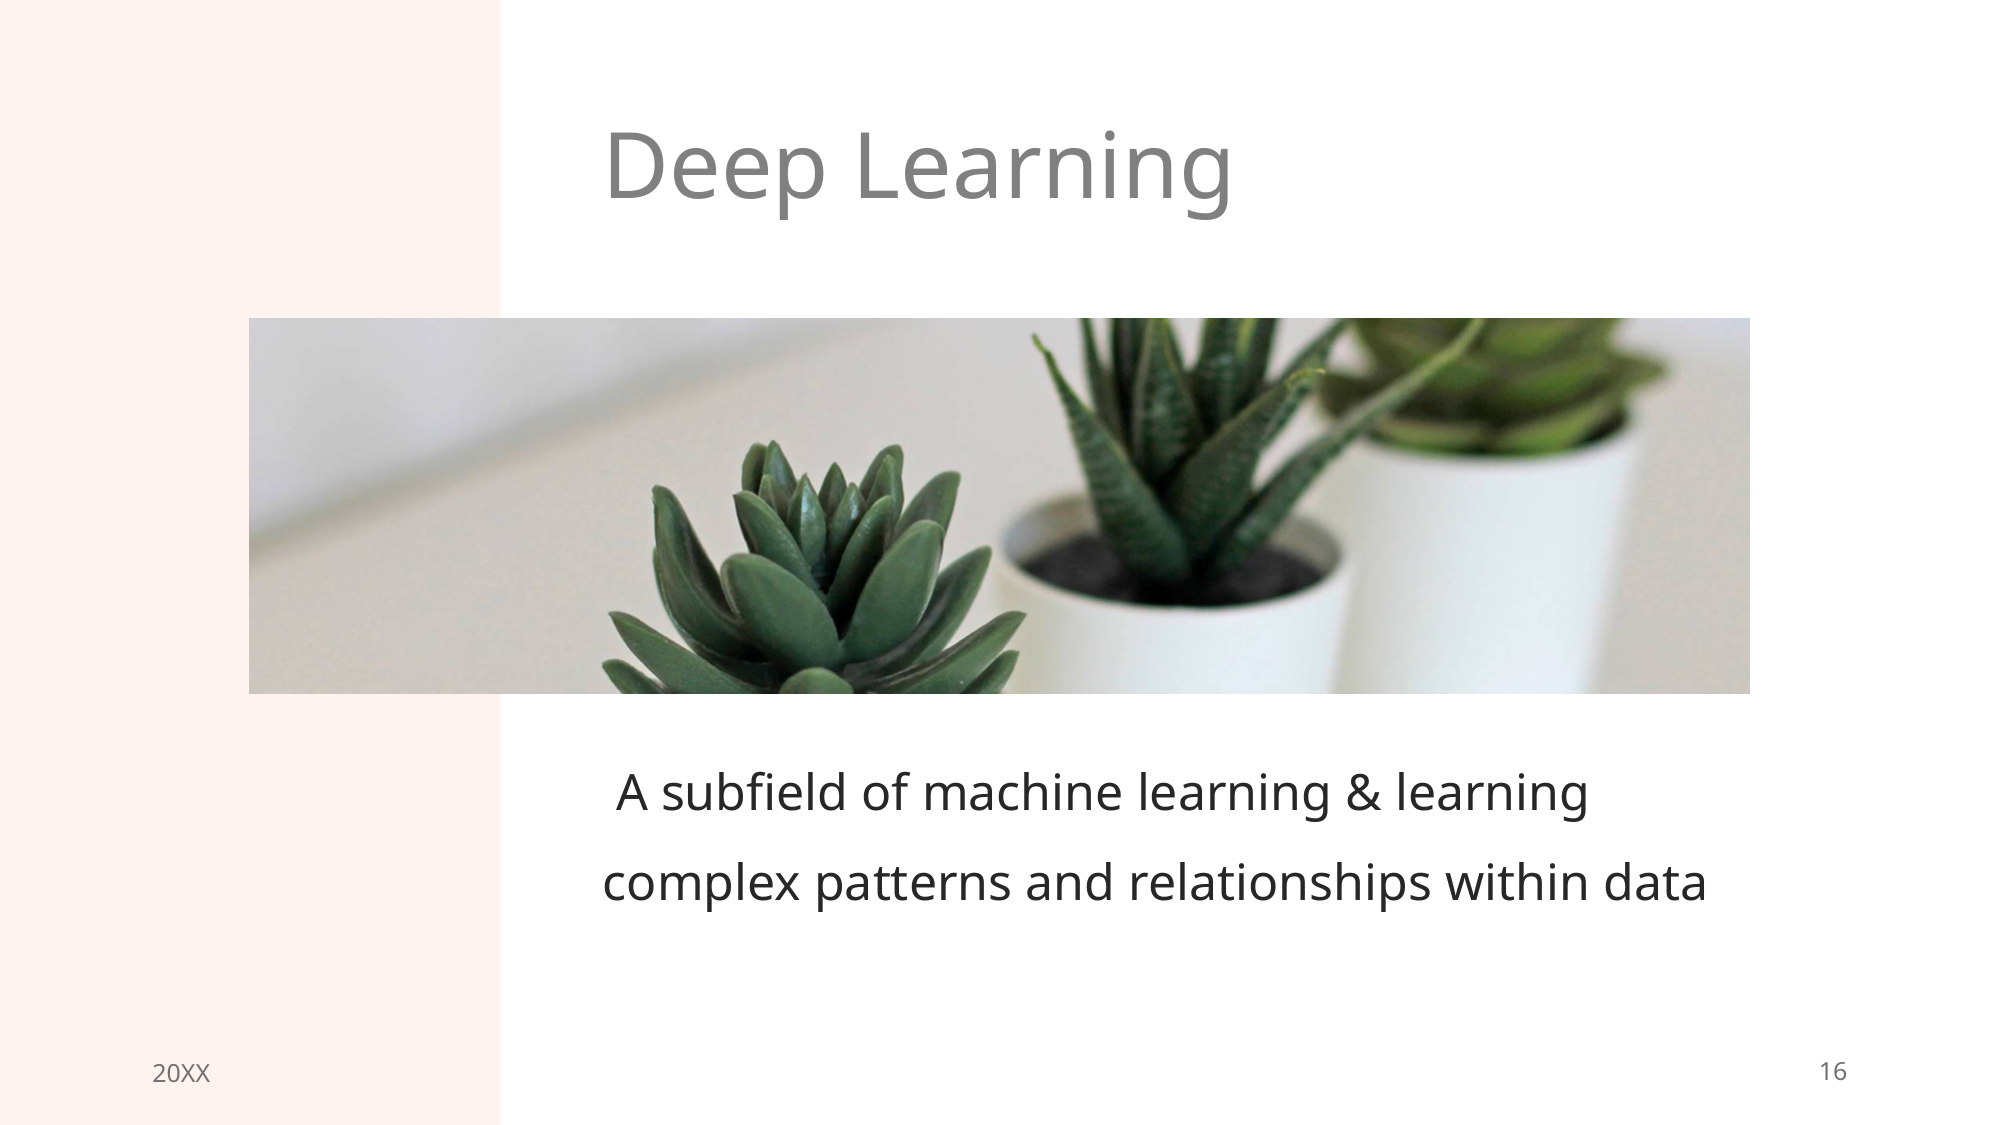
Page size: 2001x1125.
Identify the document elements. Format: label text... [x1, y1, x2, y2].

list A subfield of machine learning & learning complex patterns and relationships within data [588, 723, 1784, 948]
title Deep Learning [587, 59, 1783, 278]
slide_number 20XX [137, 1042, 588, 1103]
picture [249, 318, 1750, 694]
slide_number 16 [1412, 1042, 1863, 1103]
